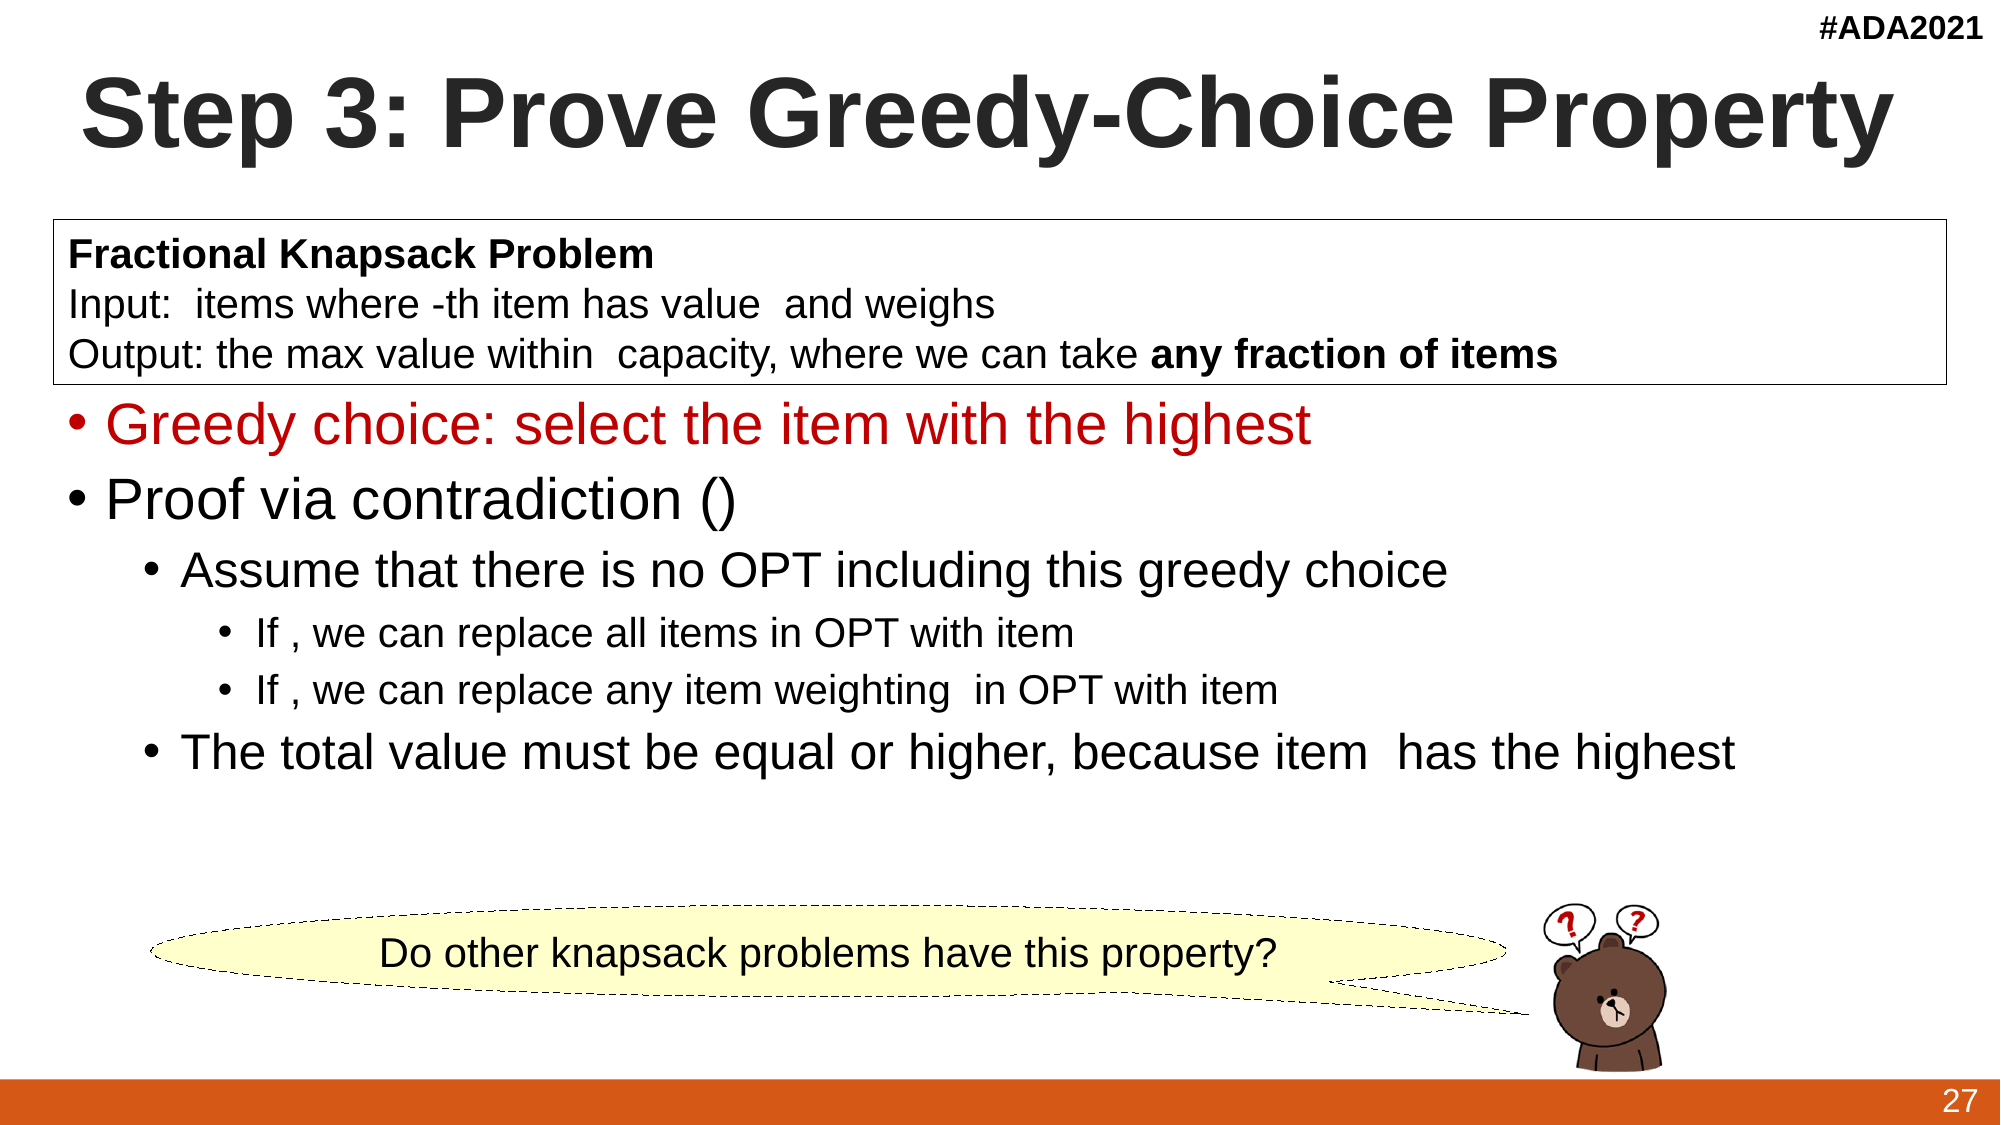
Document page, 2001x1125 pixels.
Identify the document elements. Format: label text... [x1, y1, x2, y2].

slide_number 27 [1927, 1071, 2000, 1125]
list Step 3: Prove Greedy-Choice Property [53, 55, 1952, 175]
picture [1508, 895, 1708, 1082]
text_box Do other knapsack problems have this property? [150, 905, 1508, 1014]
